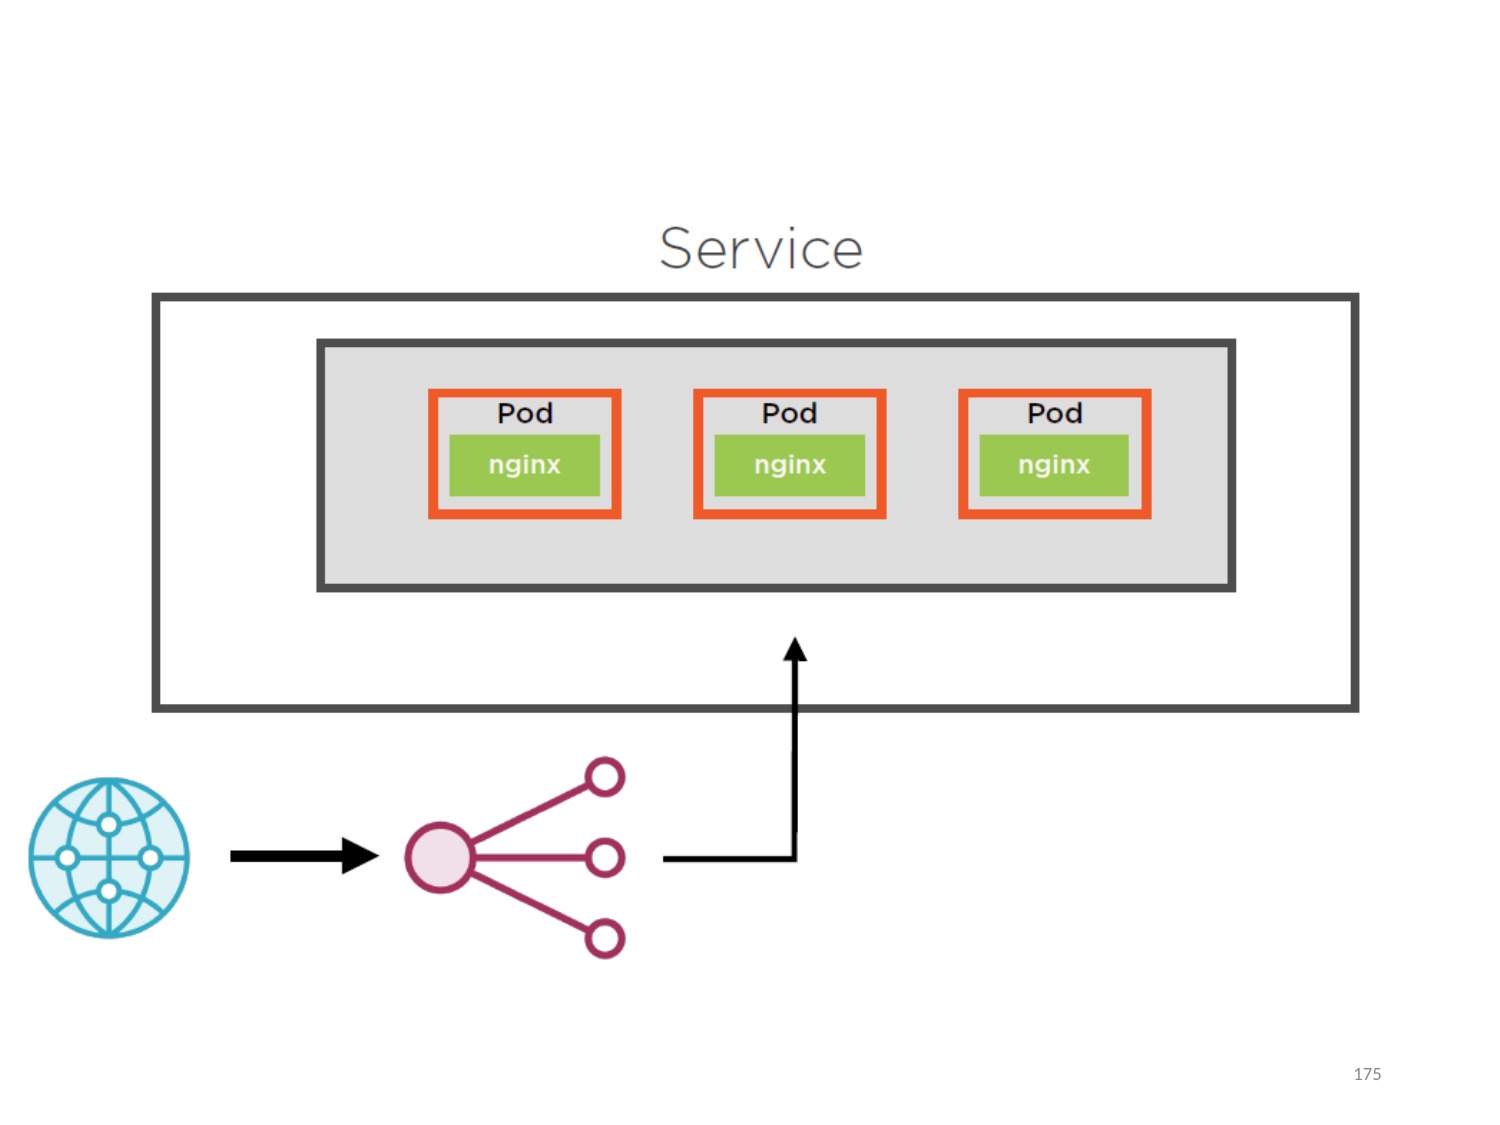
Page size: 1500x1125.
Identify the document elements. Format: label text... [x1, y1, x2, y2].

picture [0, 151, 1500, 974]
text_box 175 [1059, 1042, 1397, 1103]
